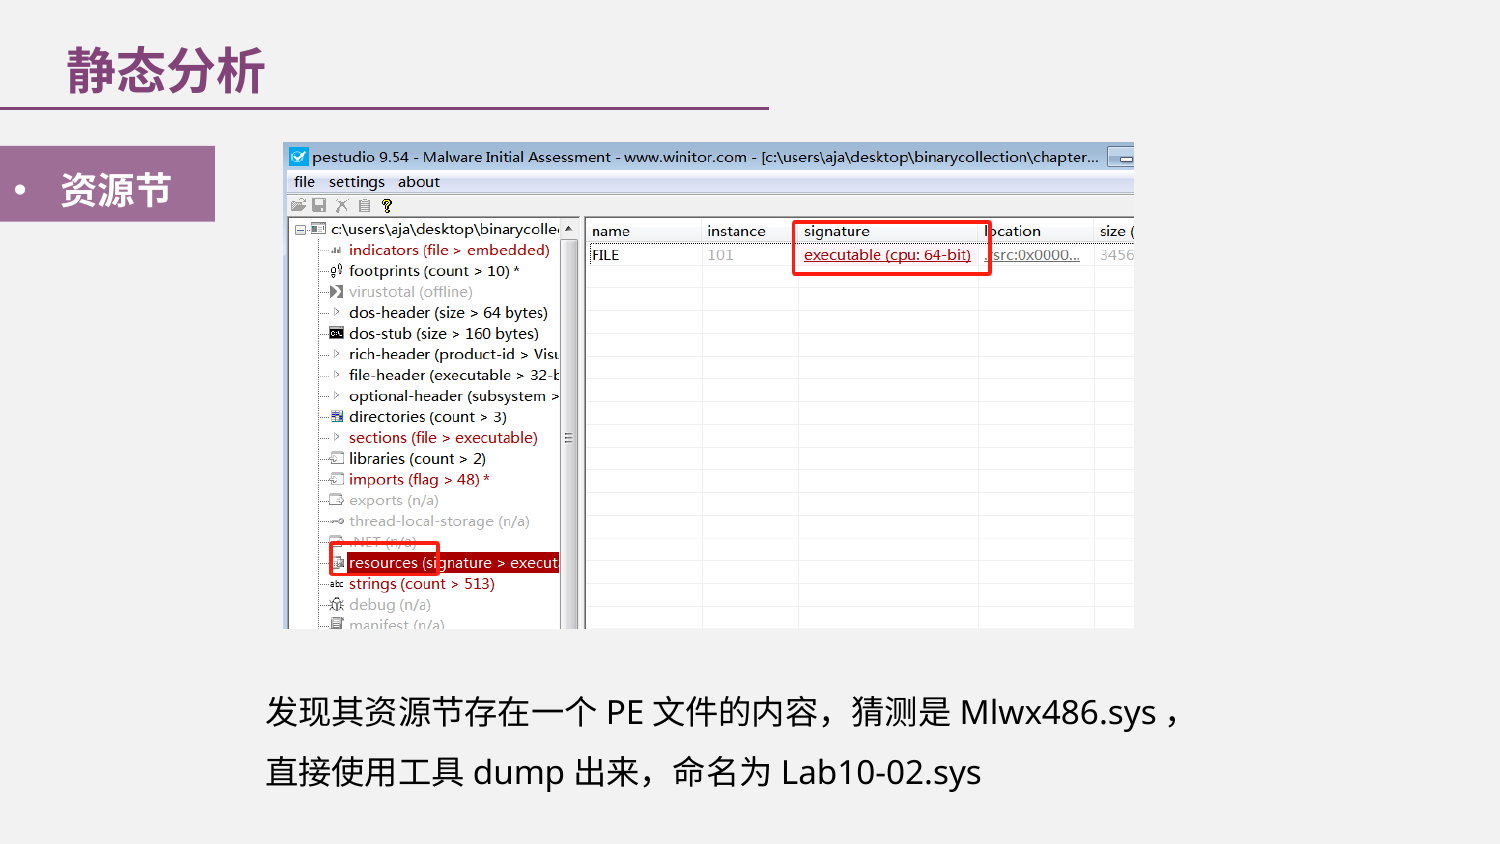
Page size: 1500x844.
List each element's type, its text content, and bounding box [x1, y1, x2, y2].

text_box 发现其资源节存在一个PE文件的内容，猜测是Mlwx486.sys，直接使用工具dump出来，命名为Lab10-02.sys [250, 663, 1224, 799]
text_box 静态分析 [52, 32, 282, 108]
text_box 资源节 [0, 145, 216, 223]
picture [283, 142, 1134, 629]
